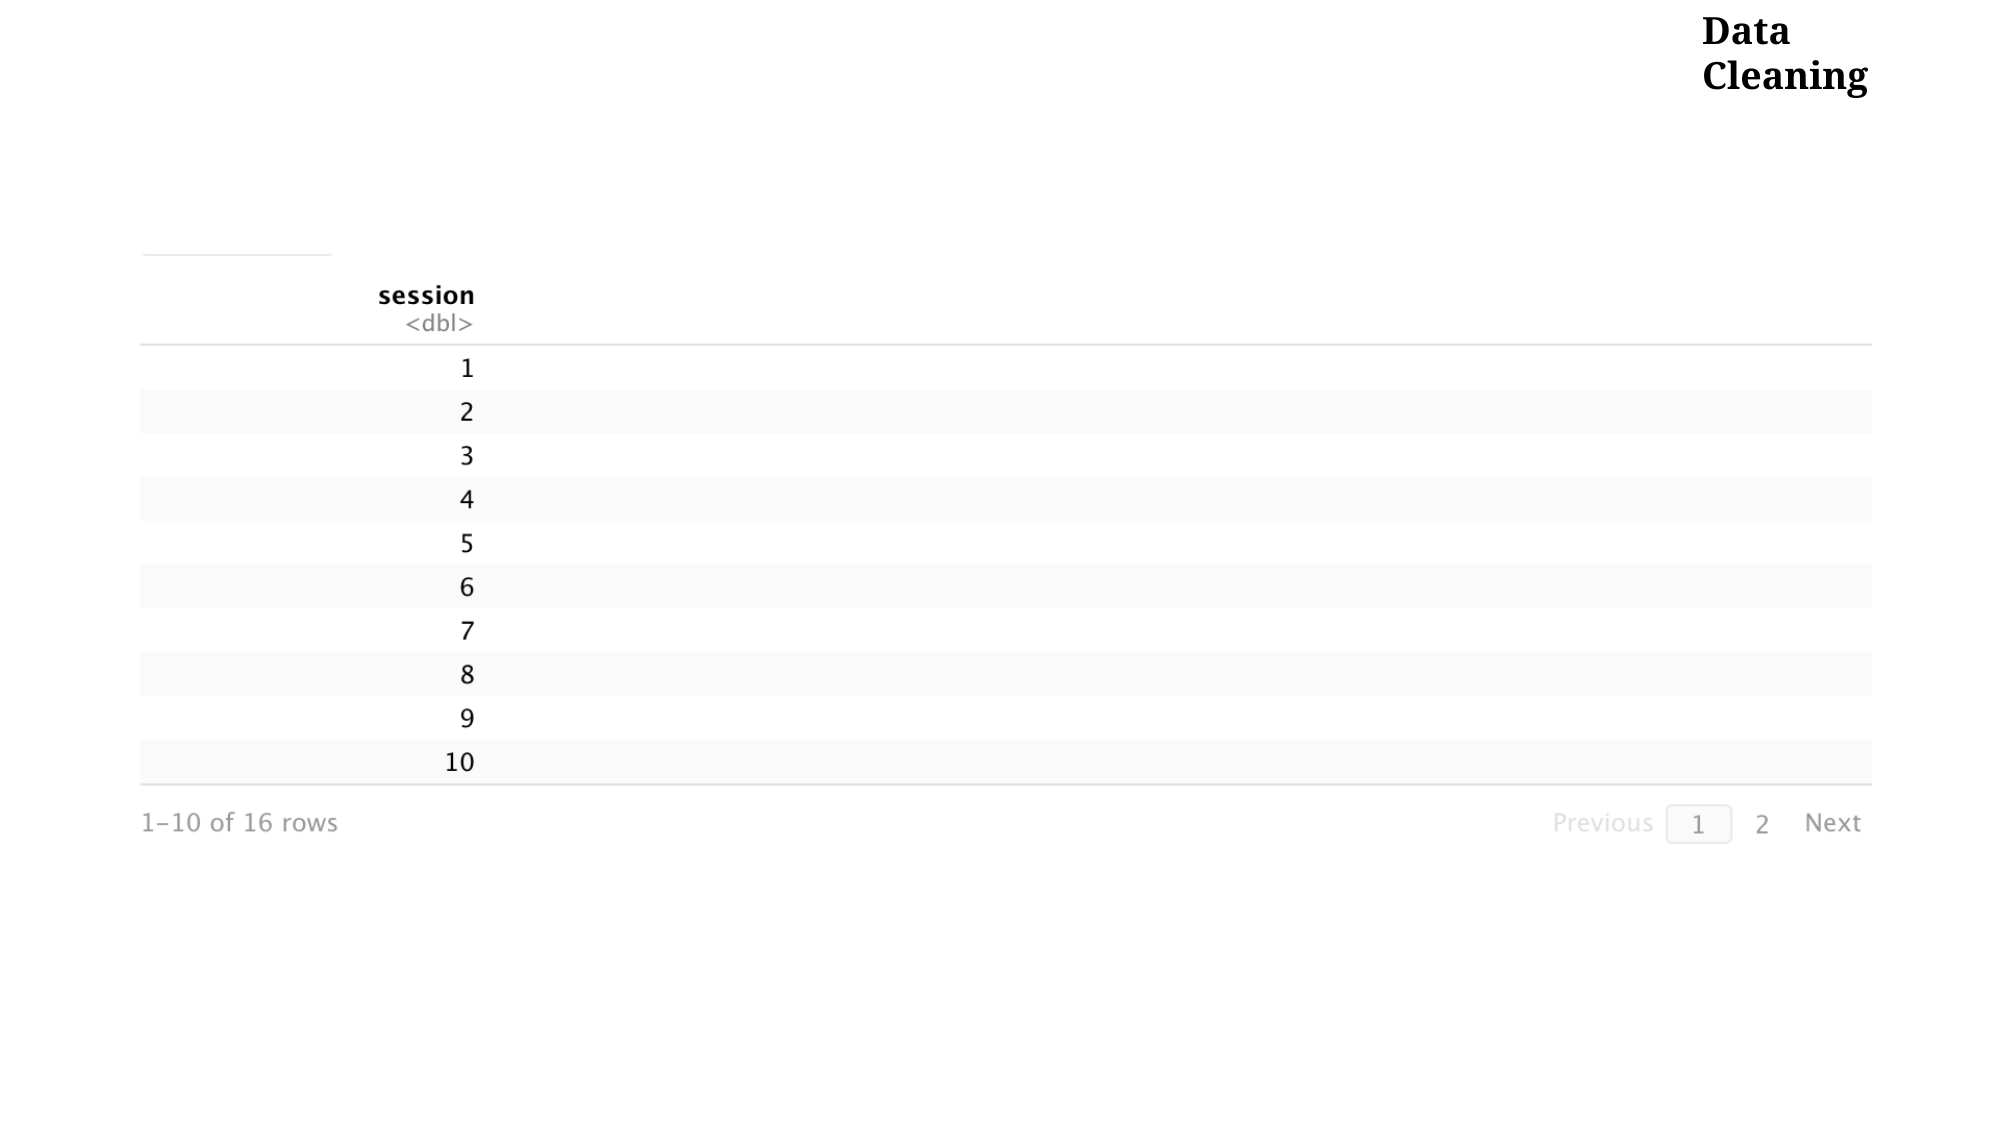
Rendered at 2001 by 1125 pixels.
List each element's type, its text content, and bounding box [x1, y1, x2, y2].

picture [103, 254, 1897, 871]
text_box Data Cleaning [1687, 0, 1963, 105]
